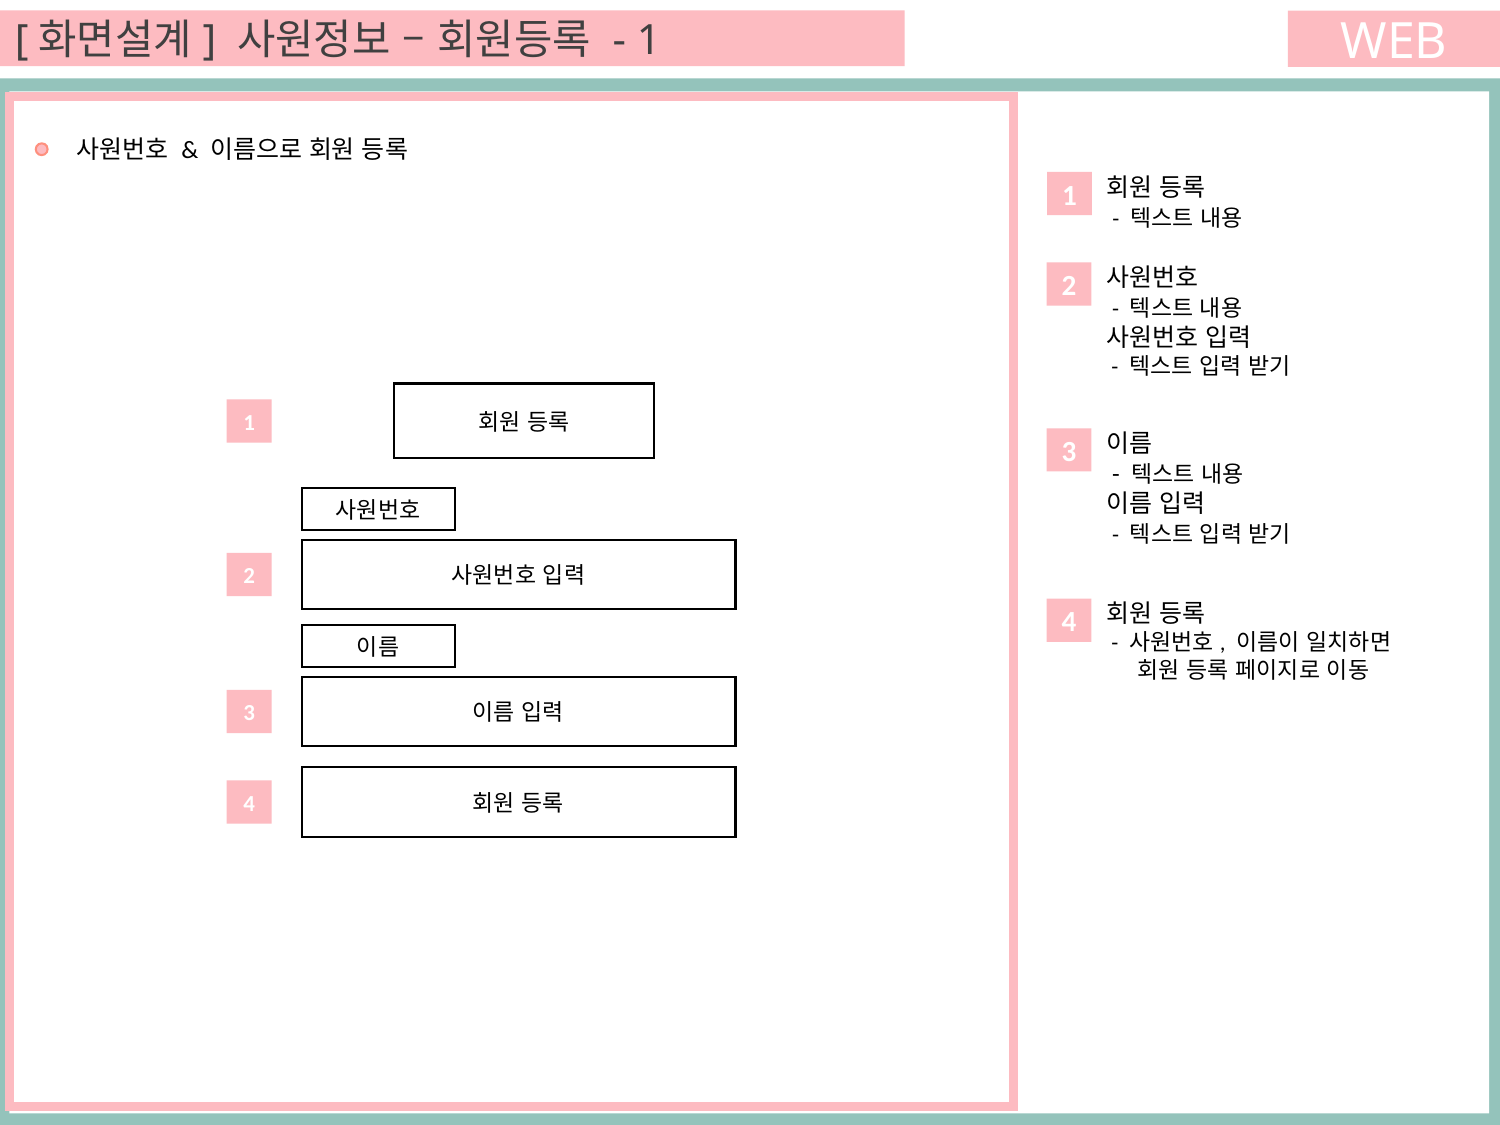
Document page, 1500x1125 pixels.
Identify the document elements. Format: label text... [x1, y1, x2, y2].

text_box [1046, 254, 1489, 389]
text_box WEB [1287, 10, 1500, 68]
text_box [1046, 420, 1489, 557]
text_box [화면설계] 사원정보 – 회원등록 - 1 [0, 9, 906, 67]
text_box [1046, 590, 1489, 692]
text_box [1047, 163, 1490, 240]
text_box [0, 78, 1500, 1125]
